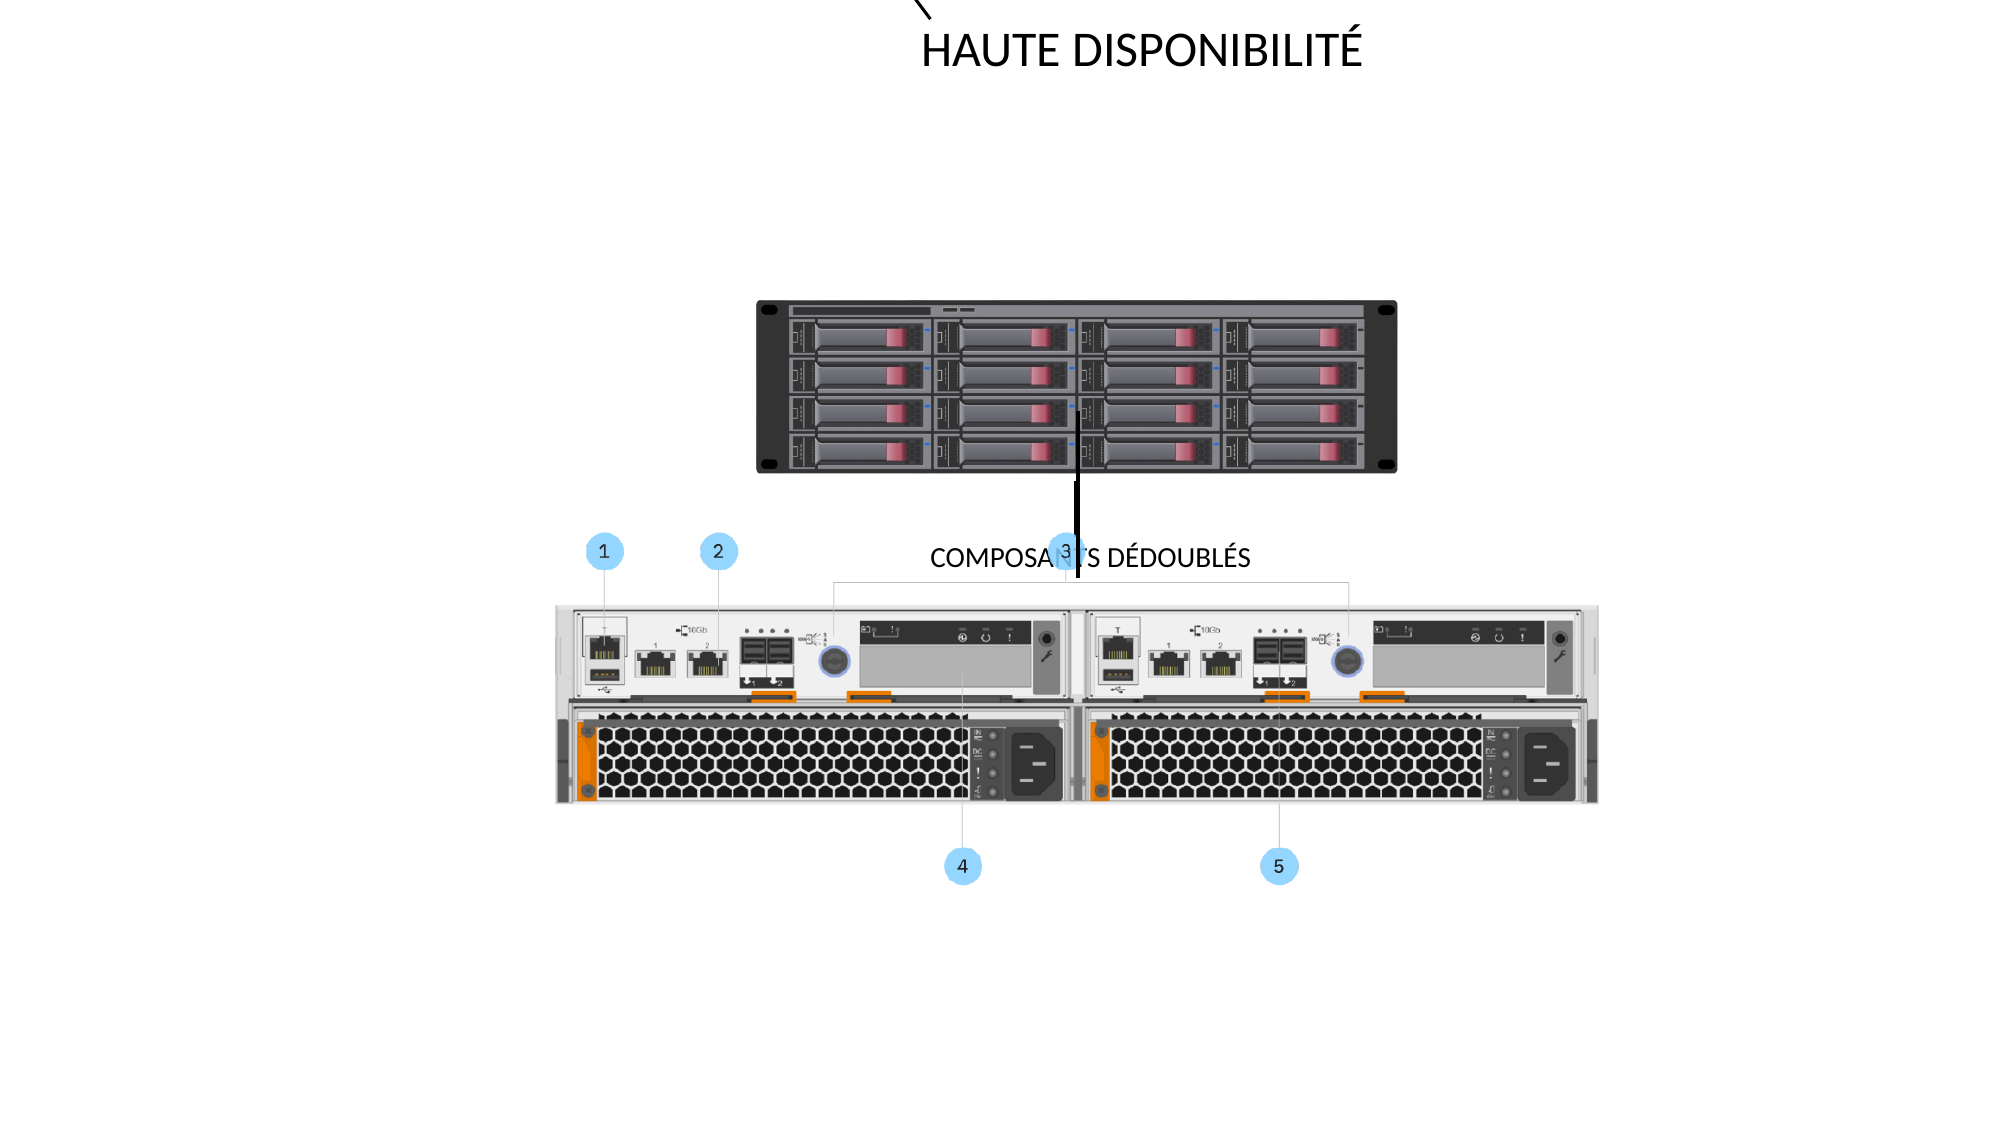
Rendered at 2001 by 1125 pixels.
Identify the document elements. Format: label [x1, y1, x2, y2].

text_box [523, 398, 1629, 1020]
text_box [728, 0, 1388, 86]
picture [748, 292, 1405, 398]
